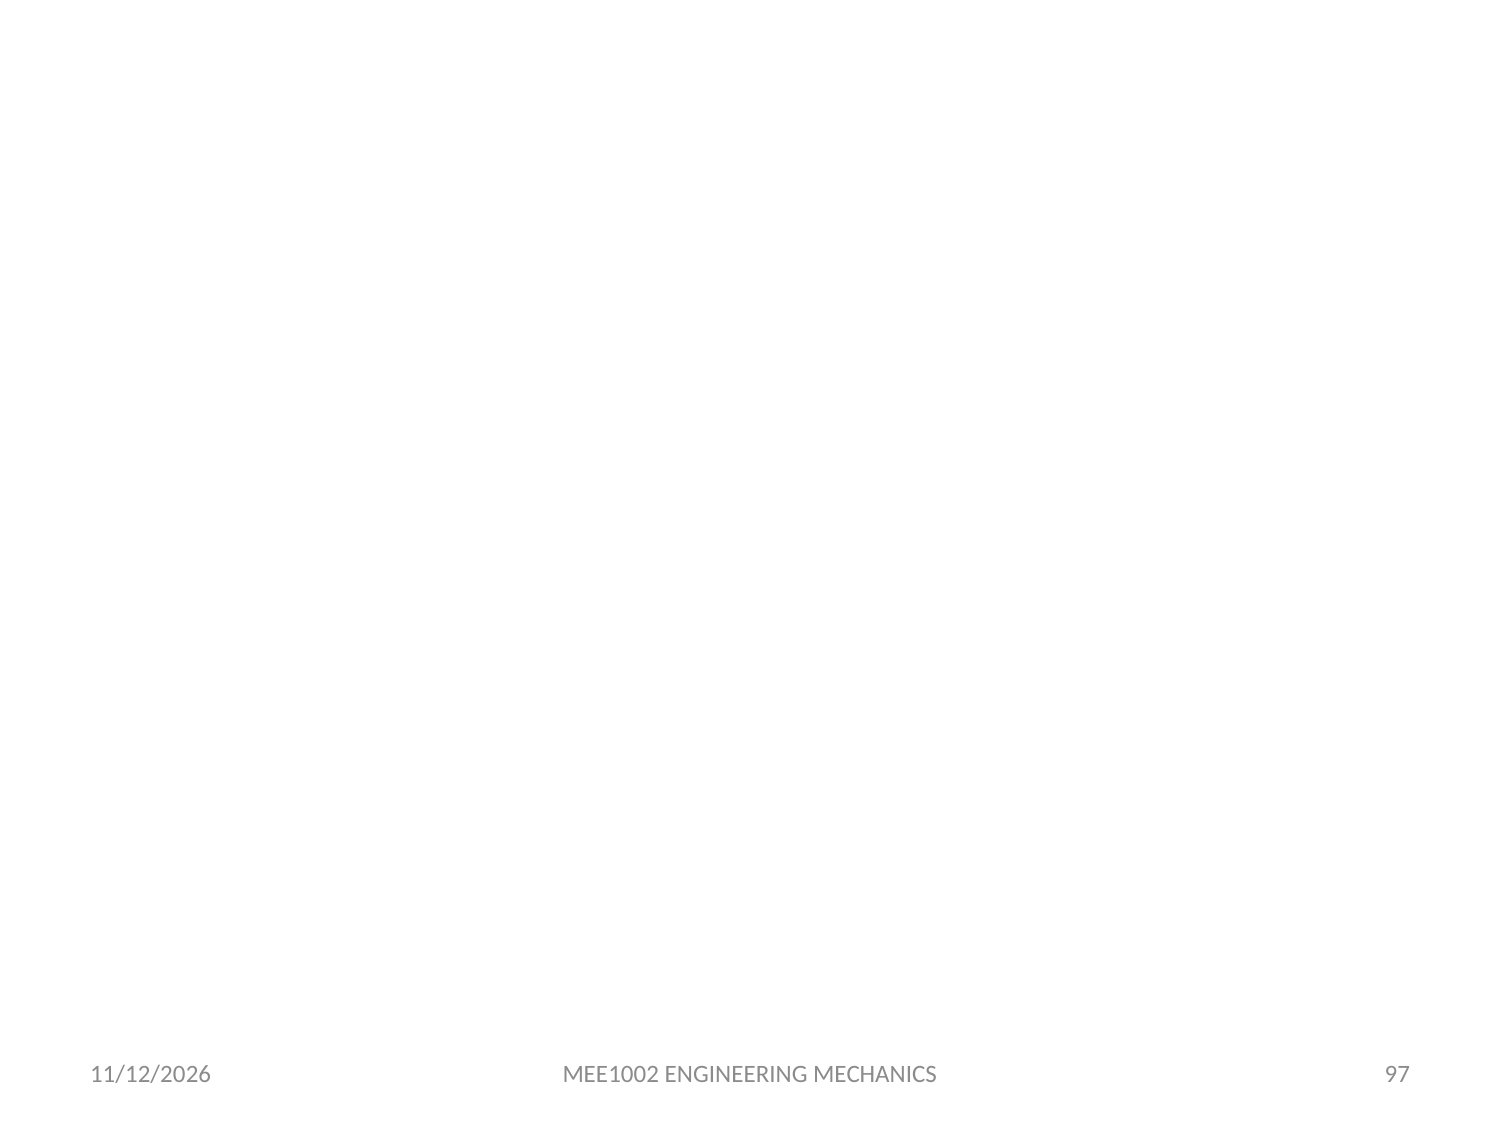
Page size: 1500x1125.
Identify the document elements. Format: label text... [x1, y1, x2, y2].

slide_number 16-Jun-22 [75, 1042, 425, 1103]
slide_number 97 [1074, 1042, 1425, 1103]
footer MEE1002 ENGINEERING MECHANICS [512, 1042, 988, 1103]
